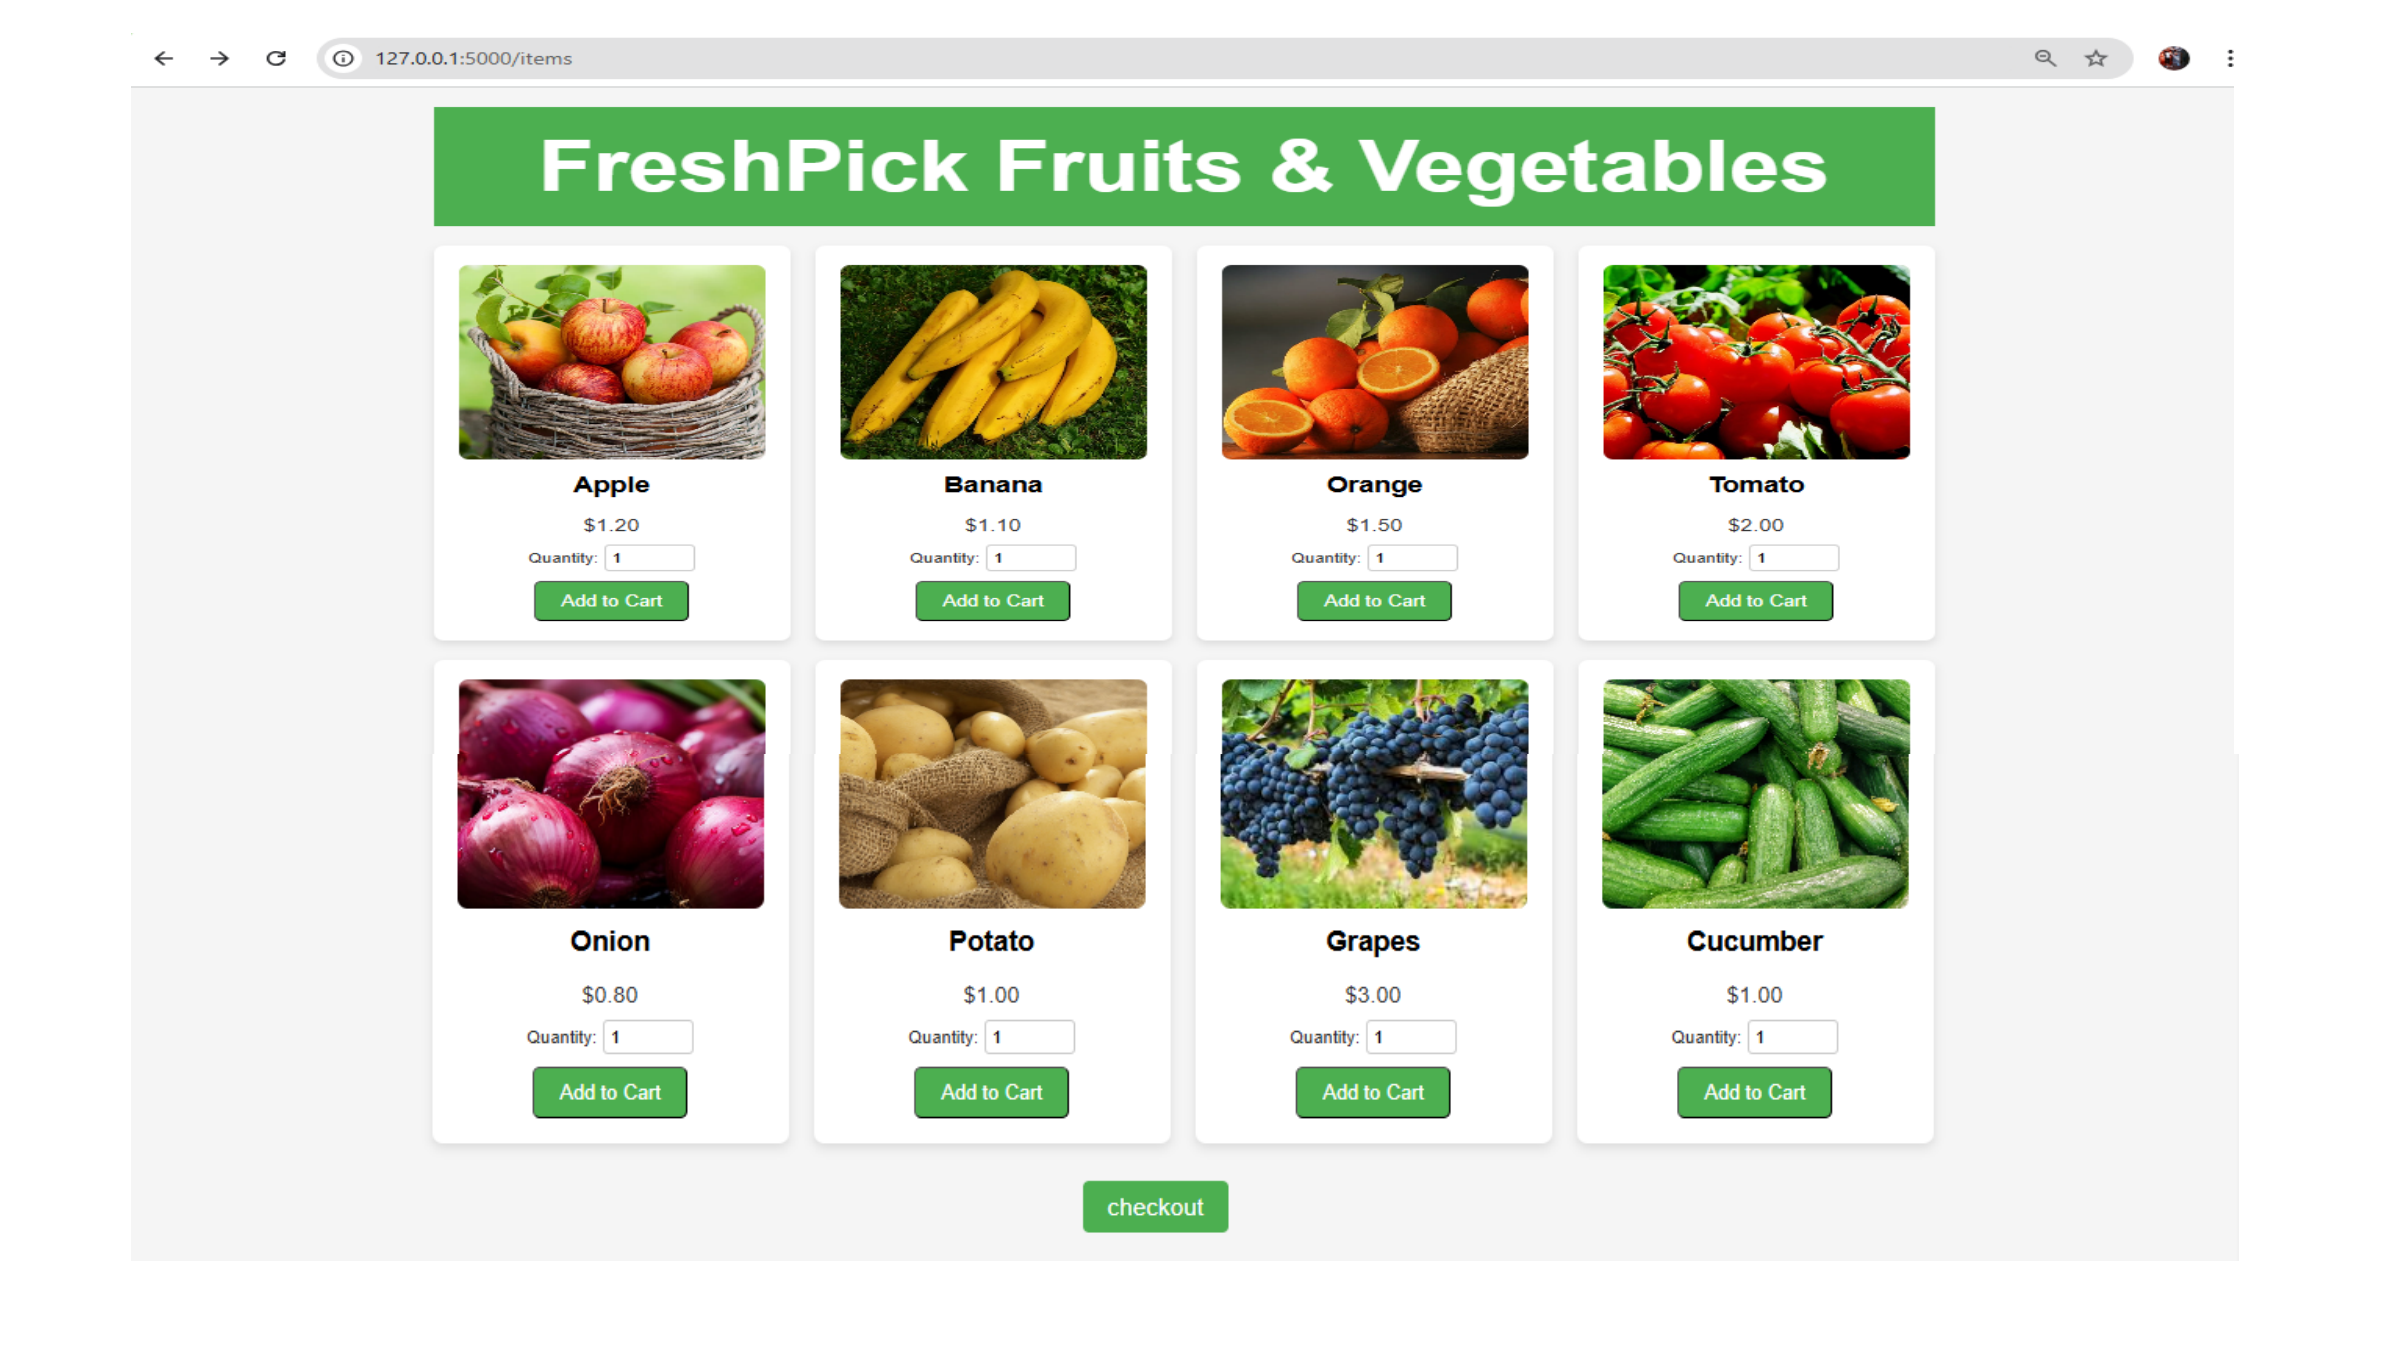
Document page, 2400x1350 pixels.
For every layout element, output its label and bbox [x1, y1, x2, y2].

picture [131, 33, 2239, 1261]
